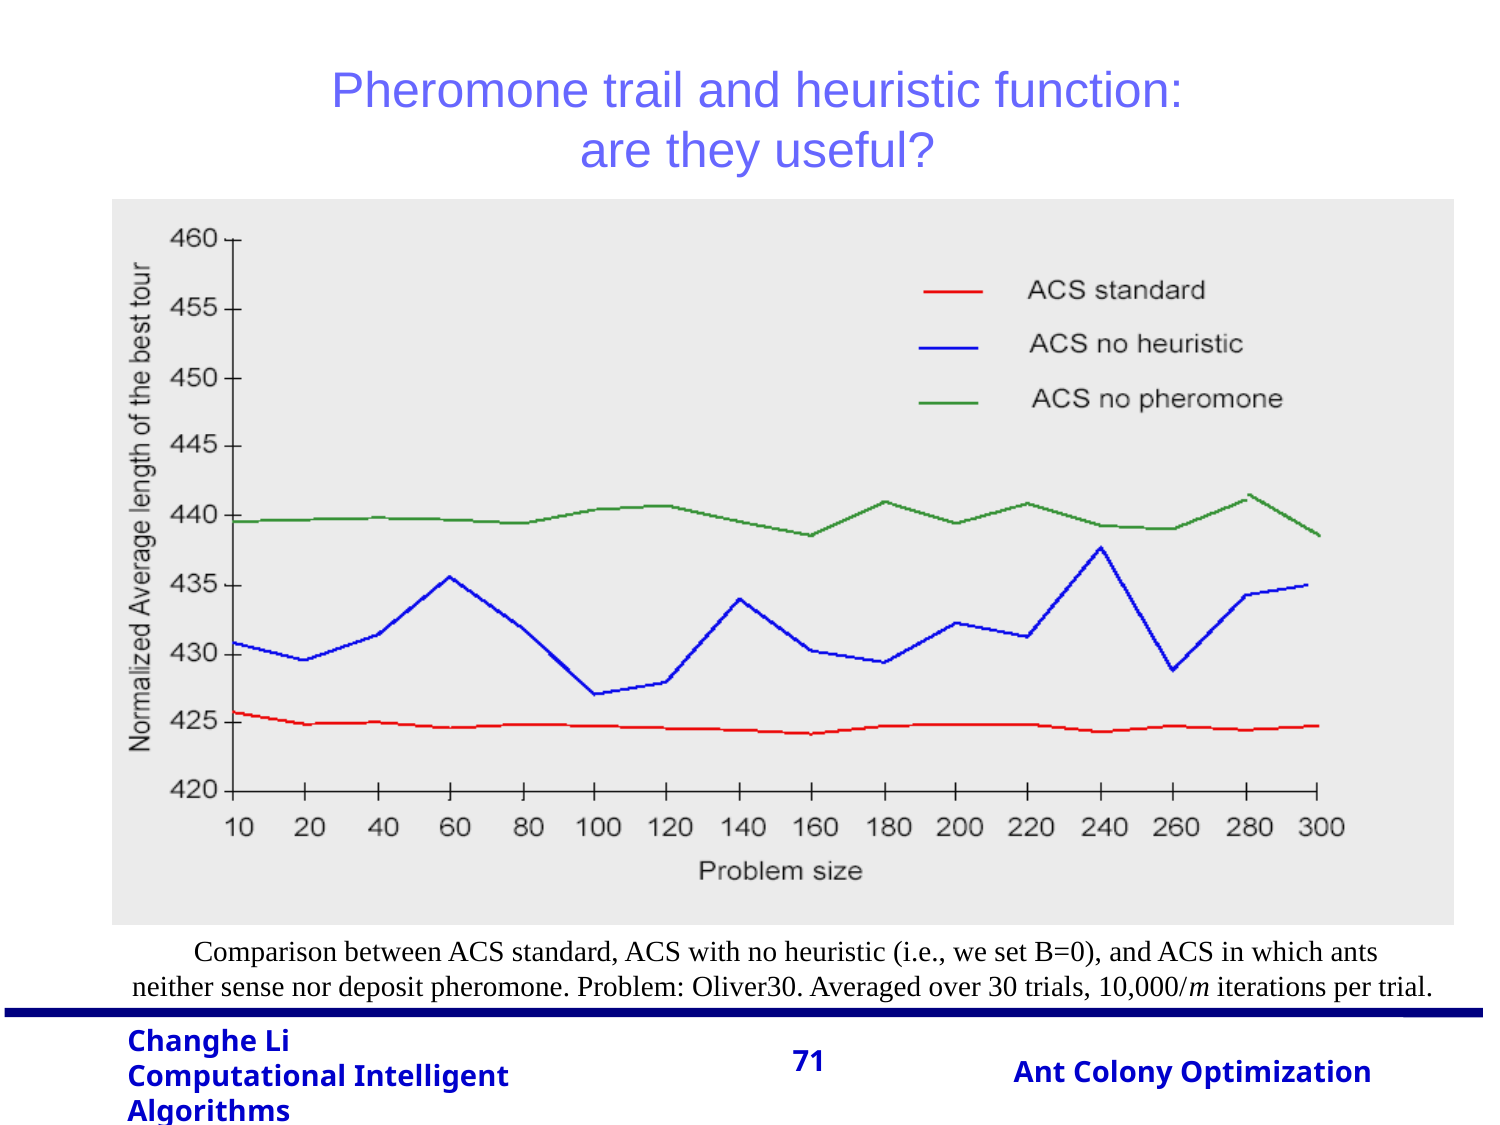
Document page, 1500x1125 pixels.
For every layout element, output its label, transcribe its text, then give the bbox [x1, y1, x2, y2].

text_box Comparison between ACS standard, ACS with no heuristic (i.e., we set B=0), and ACS in which ants neither sense nor deposit pheromone. Problem: Oliver30. Averaged over 30 trials, 10,000/m iterations per trial. [117, 926, 1449, 1010]
picture [112, 199, 1454, 926]
text_box Pheromone trail and heuristic function: are they useful? [62, 49, 1453, 185]
